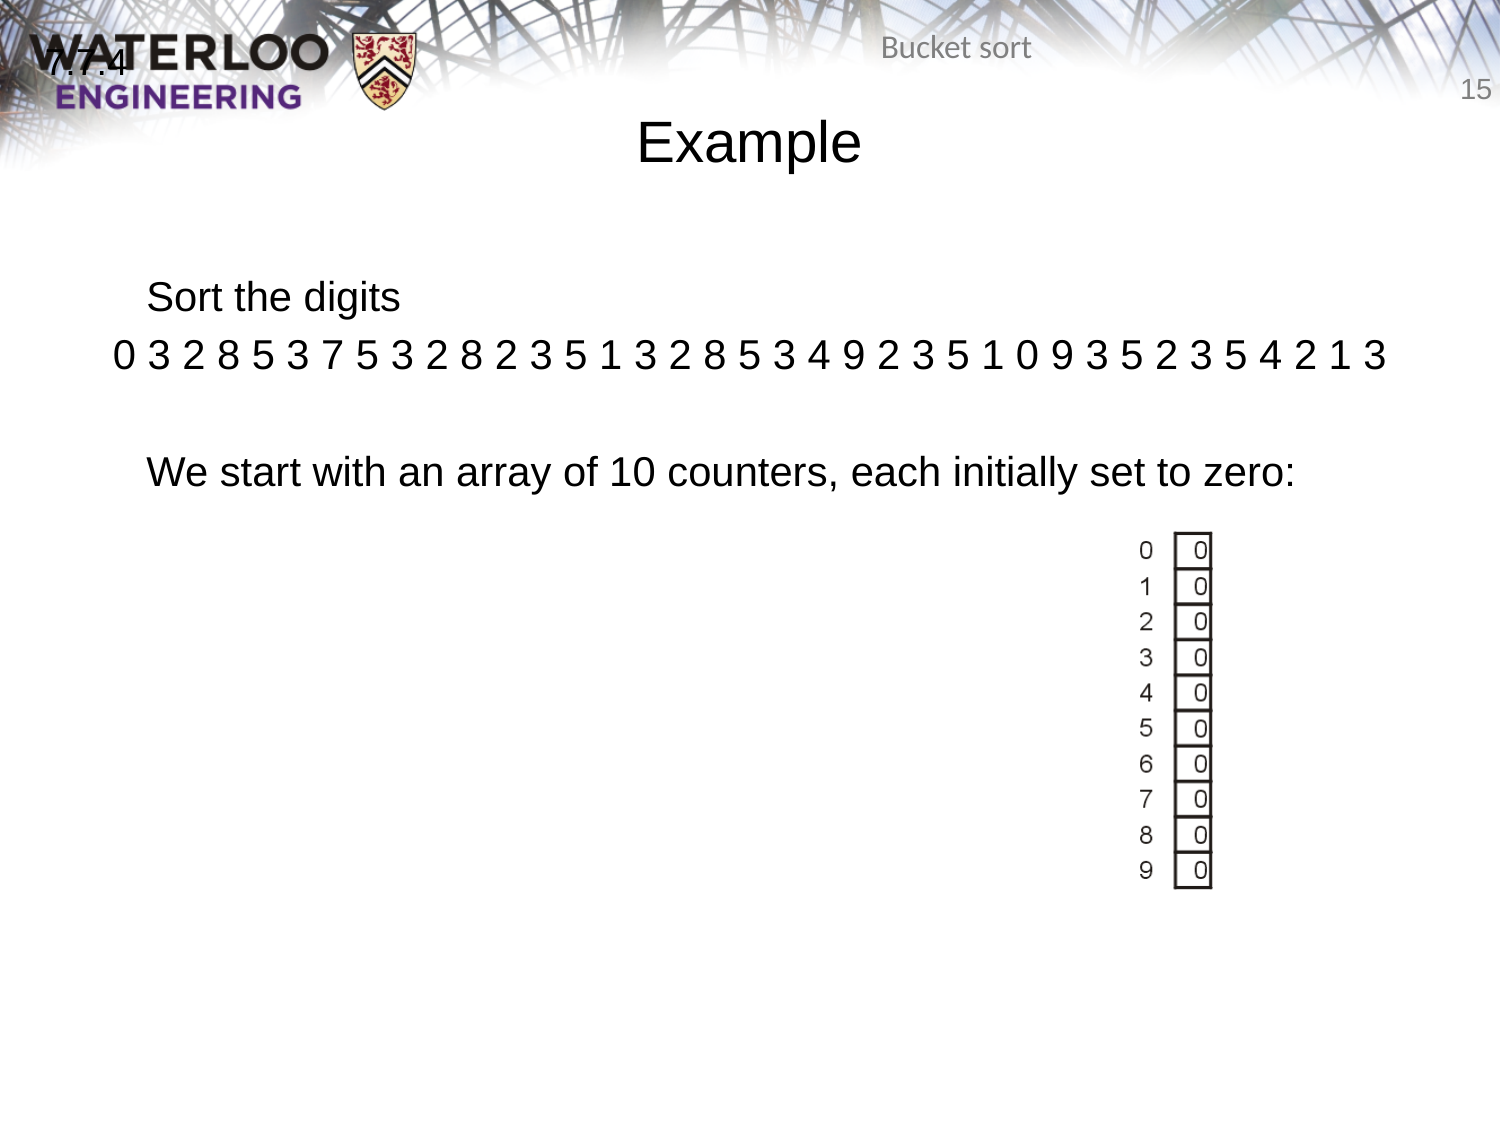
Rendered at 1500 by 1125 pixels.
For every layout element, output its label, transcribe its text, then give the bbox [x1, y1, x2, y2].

picture [0, 0, 1500, 1125]
text_box 7.7.4 [30, 30, 143, 91]
list Sort the digits 0 3 2 8 5 3 7 5 3 2 8 2 3 5 1 3 2 8 5 3 4 9 2 3 5 1 0 9 3 5 2 3 5 4 2 1 3 We start with an array of 10 counters, each initially set to zero: [74, 262, 1426, 1006]
title Example [74, 44, 1426, 233]
